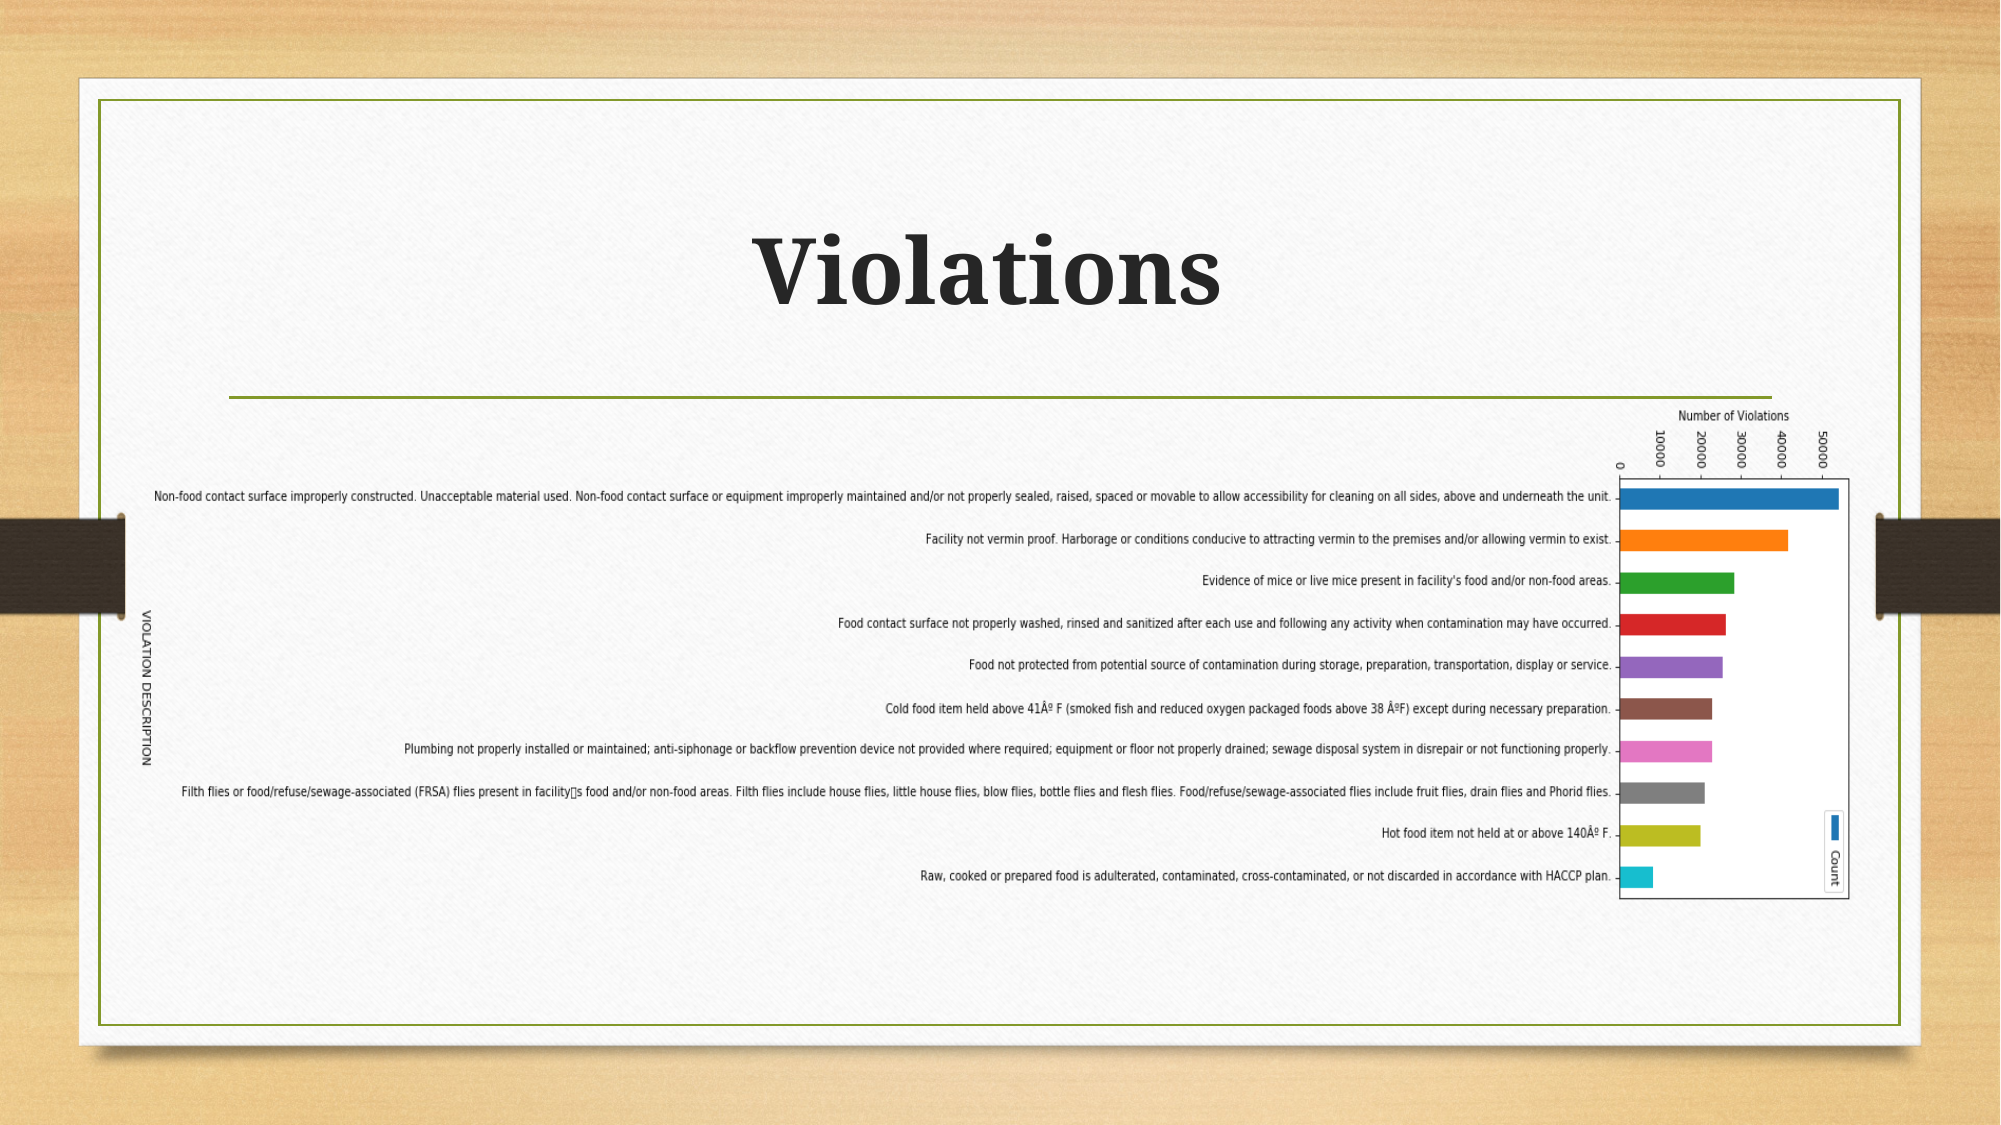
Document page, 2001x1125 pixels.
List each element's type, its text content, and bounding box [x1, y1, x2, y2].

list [133, 402, 1862, 912]
title Violations [212, 161, 1788, 375]
picture [0, 0, 2001, 1125]
